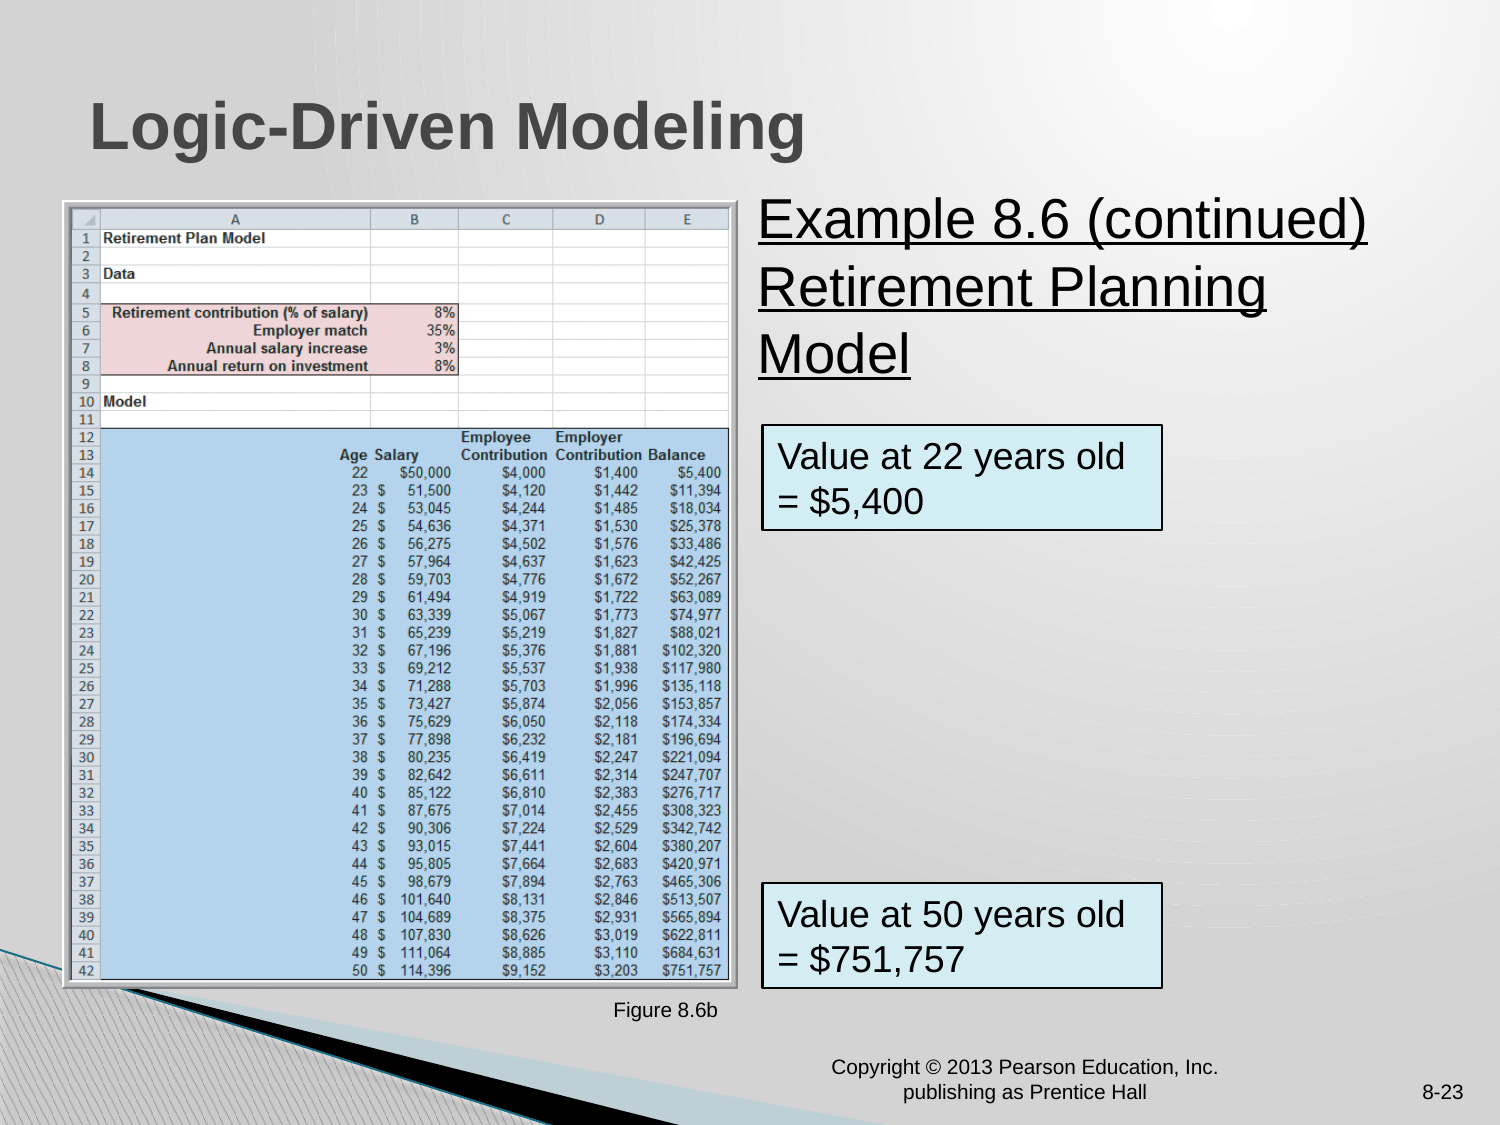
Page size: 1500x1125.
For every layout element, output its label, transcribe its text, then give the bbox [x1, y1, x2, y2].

title Logic-Driven Modeling [75, 45, 1425, 200]
text_box Figure 8.6b [598, 1001, 734, 1029]
footer Copyright © 2013 Pearson Education, Inc. publishing as Prentice Hall [812, 1051, 1238, 1112]
slide_number 8-23 [1362, 1051, 1479, 1112]
picture [62, 200, 738, 990]
text_box Value at 50 years old = $751,757 [762, 882, 1163, 988]
list Example 8.6 (continued) Retirement Planning Model [738, 174, 1426, 500]
text_box Value at 22 years old = $5,400 [762, 424, 1163, 530]
